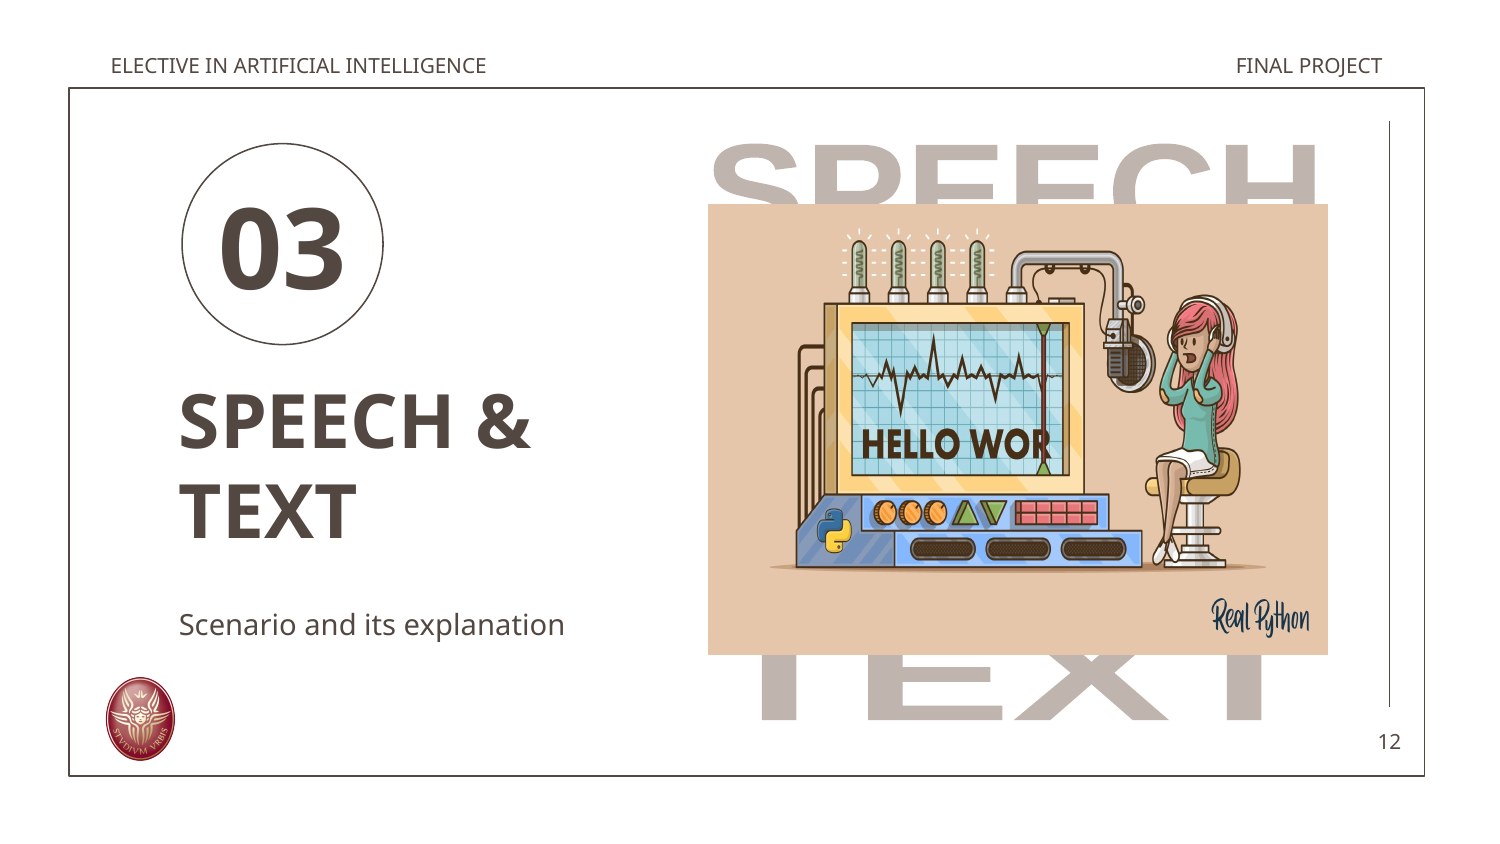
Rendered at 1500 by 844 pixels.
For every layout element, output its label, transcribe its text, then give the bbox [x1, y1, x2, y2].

text_box ELECTIVE IN ARTIFICIAL INTELLIGENCE [110, 52, 561, 78]
slide_number 12 [1425, 727, 1431, 759]
picture [97, 668, 183, 773]
text_box [68, 87, 1425, 776]
picture [708, 204, 1328, 655]
text_box FINAL PROJECT [1235, 52, 1431, 78]
